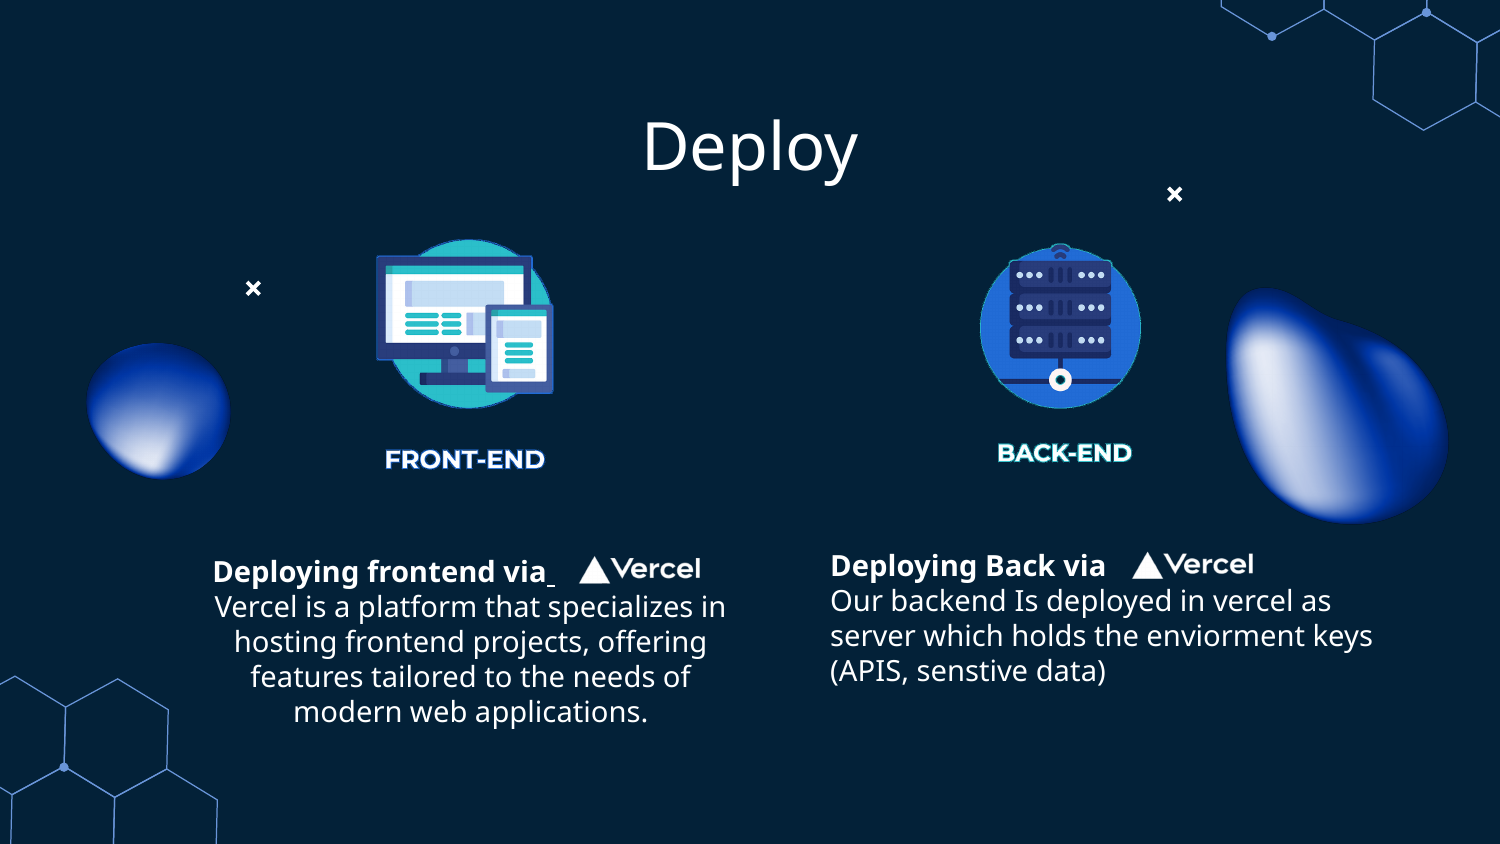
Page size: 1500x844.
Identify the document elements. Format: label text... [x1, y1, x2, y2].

subtitle Deploying frontend via Vercel is a platform that specializes in hosting frontend projects, offering features tailored to the needs of modern web applications. [197, 538, 745, 756]
picture [57, 307, 260, 509]
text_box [246, 281, 260, 295]
picture [1089, 265, 1465, 619]
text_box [1168, 187, 1182, 201]
subtitle Deploying Back via Our backend Is deployed in vercel as server which holds the enviorment keys (APIS, senstive data) [815, 532, 1410, 716]
picture [360, 216, 581, 491]
picture [962, 234, 1169, 474]
picture [537, 515, 741, 624]
title Deploy [118, 88, 1382, 183]
